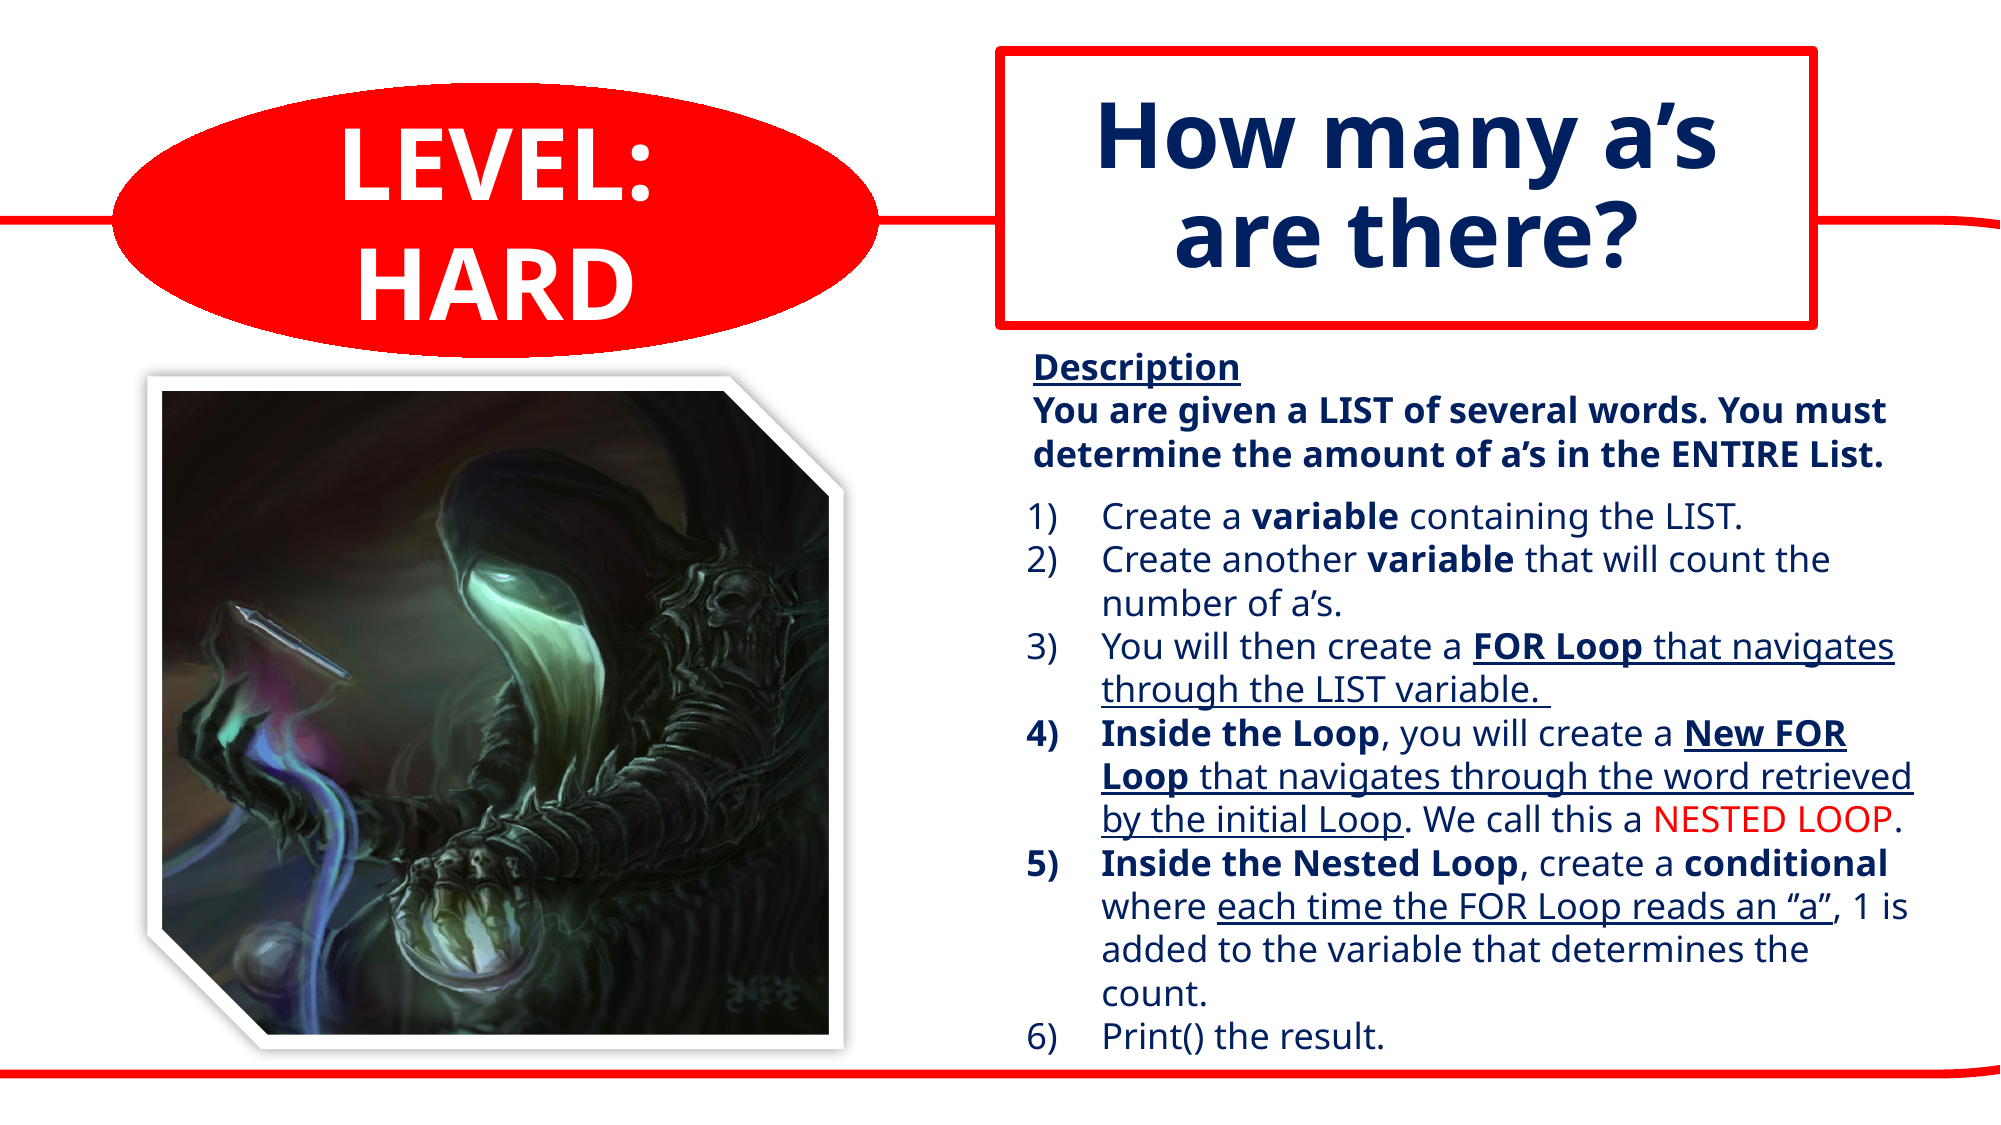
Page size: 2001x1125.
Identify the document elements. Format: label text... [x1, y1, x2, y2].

text_box Description You are given a LIST of several words. You must determine the amount of a’s in the ENTIRE List. [1012, 305, 1934, 514]
picture [154, 383, 837, 1042]
title How many a’s are there? [999, 50, 1814, 326]
text_box [0, 220, 2000, 1074]
text_box LEVEL: HARD [112, 83, 879, 358]
text_box Create a variable containing the LIST. Create another variable that will count the number of a’s. You will then create a FOR Loop that navigates through the LIST variable. Inside the Loop, you will create a New FOR Loop that navigates through the word retrieved by the initial Loop. We call this a NESTED LOOP. Inside the Nested Loop, create a conditional where each time the FOR Loop reads an ‘’a’’, 1 is added to the variable that determines the count. Print() the result. [1006, 670, 1941, 880]
